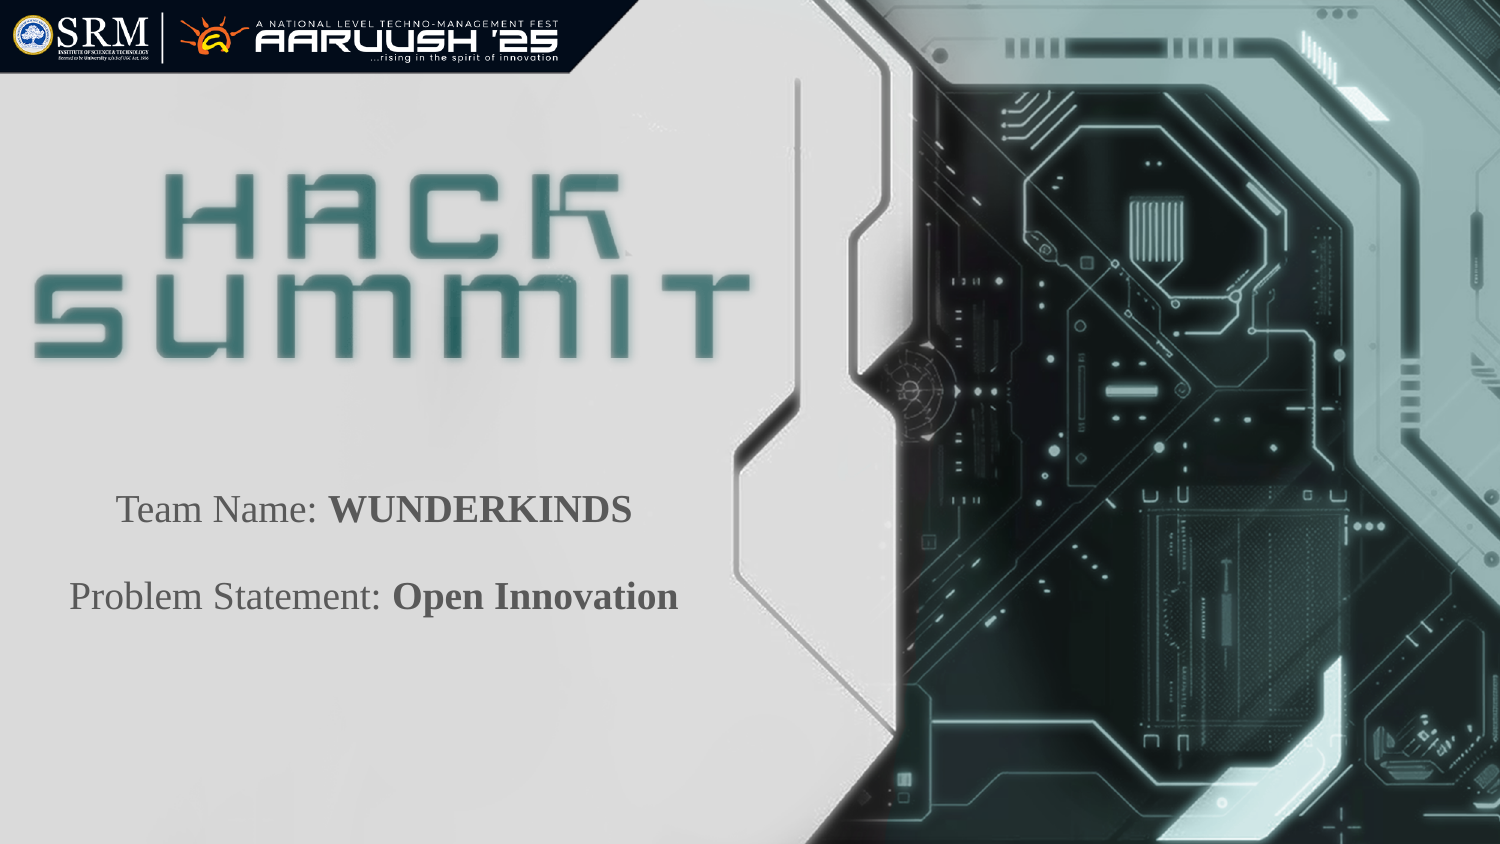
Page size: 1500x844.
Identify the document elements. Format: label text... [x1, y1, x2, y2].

picture [0, 0, 1500, 844]
subtitle Team Name: WUNDERKINDS Problem Statement: Open Innovation [47, 471, 701, 656]
